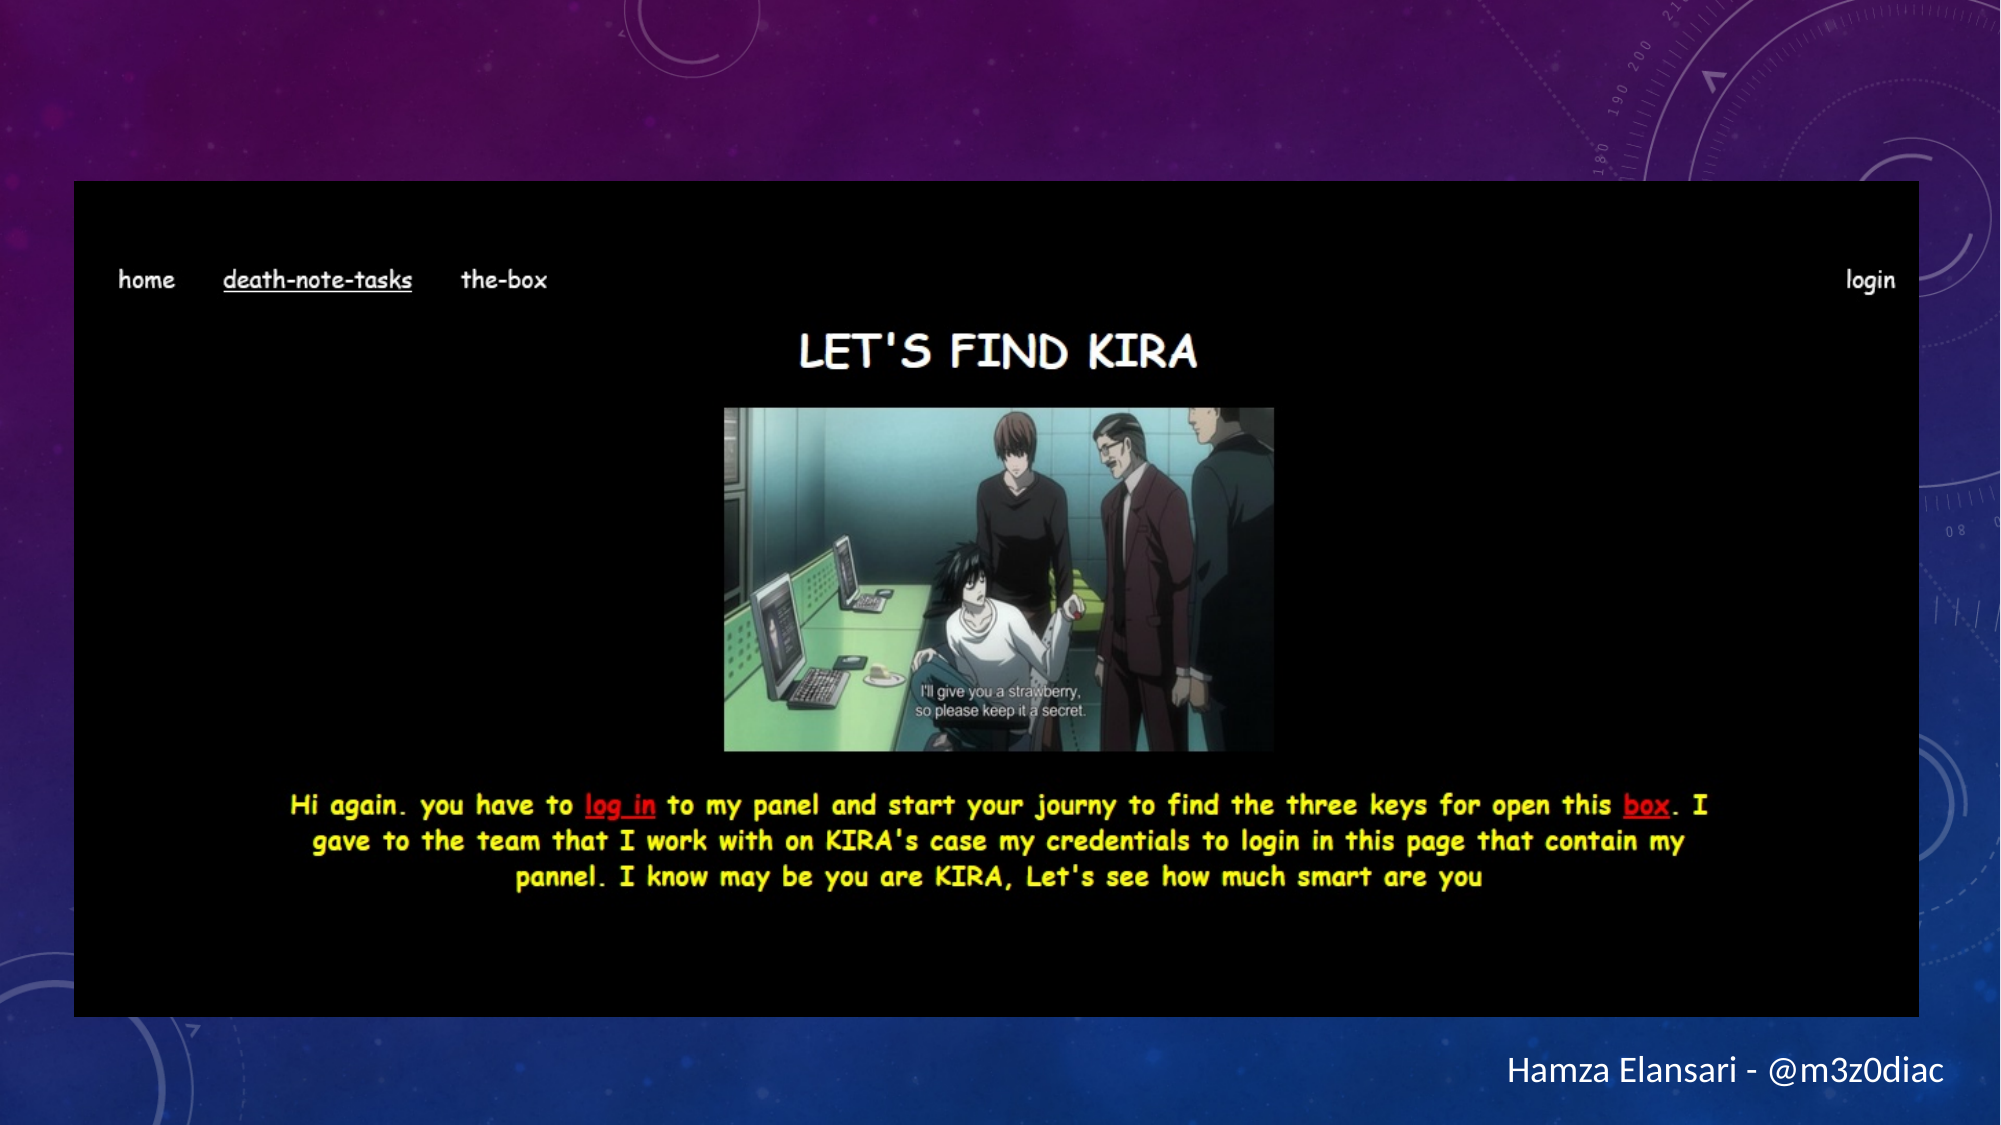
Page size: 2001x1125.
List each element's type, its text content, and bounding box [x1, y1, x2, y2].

picture [0, 0, 2001, 1125]
text_box Hamza Elansari - @m3z0diac [1492, 1037, 1960, 1098]
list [73, 180, 1920, 1018]
